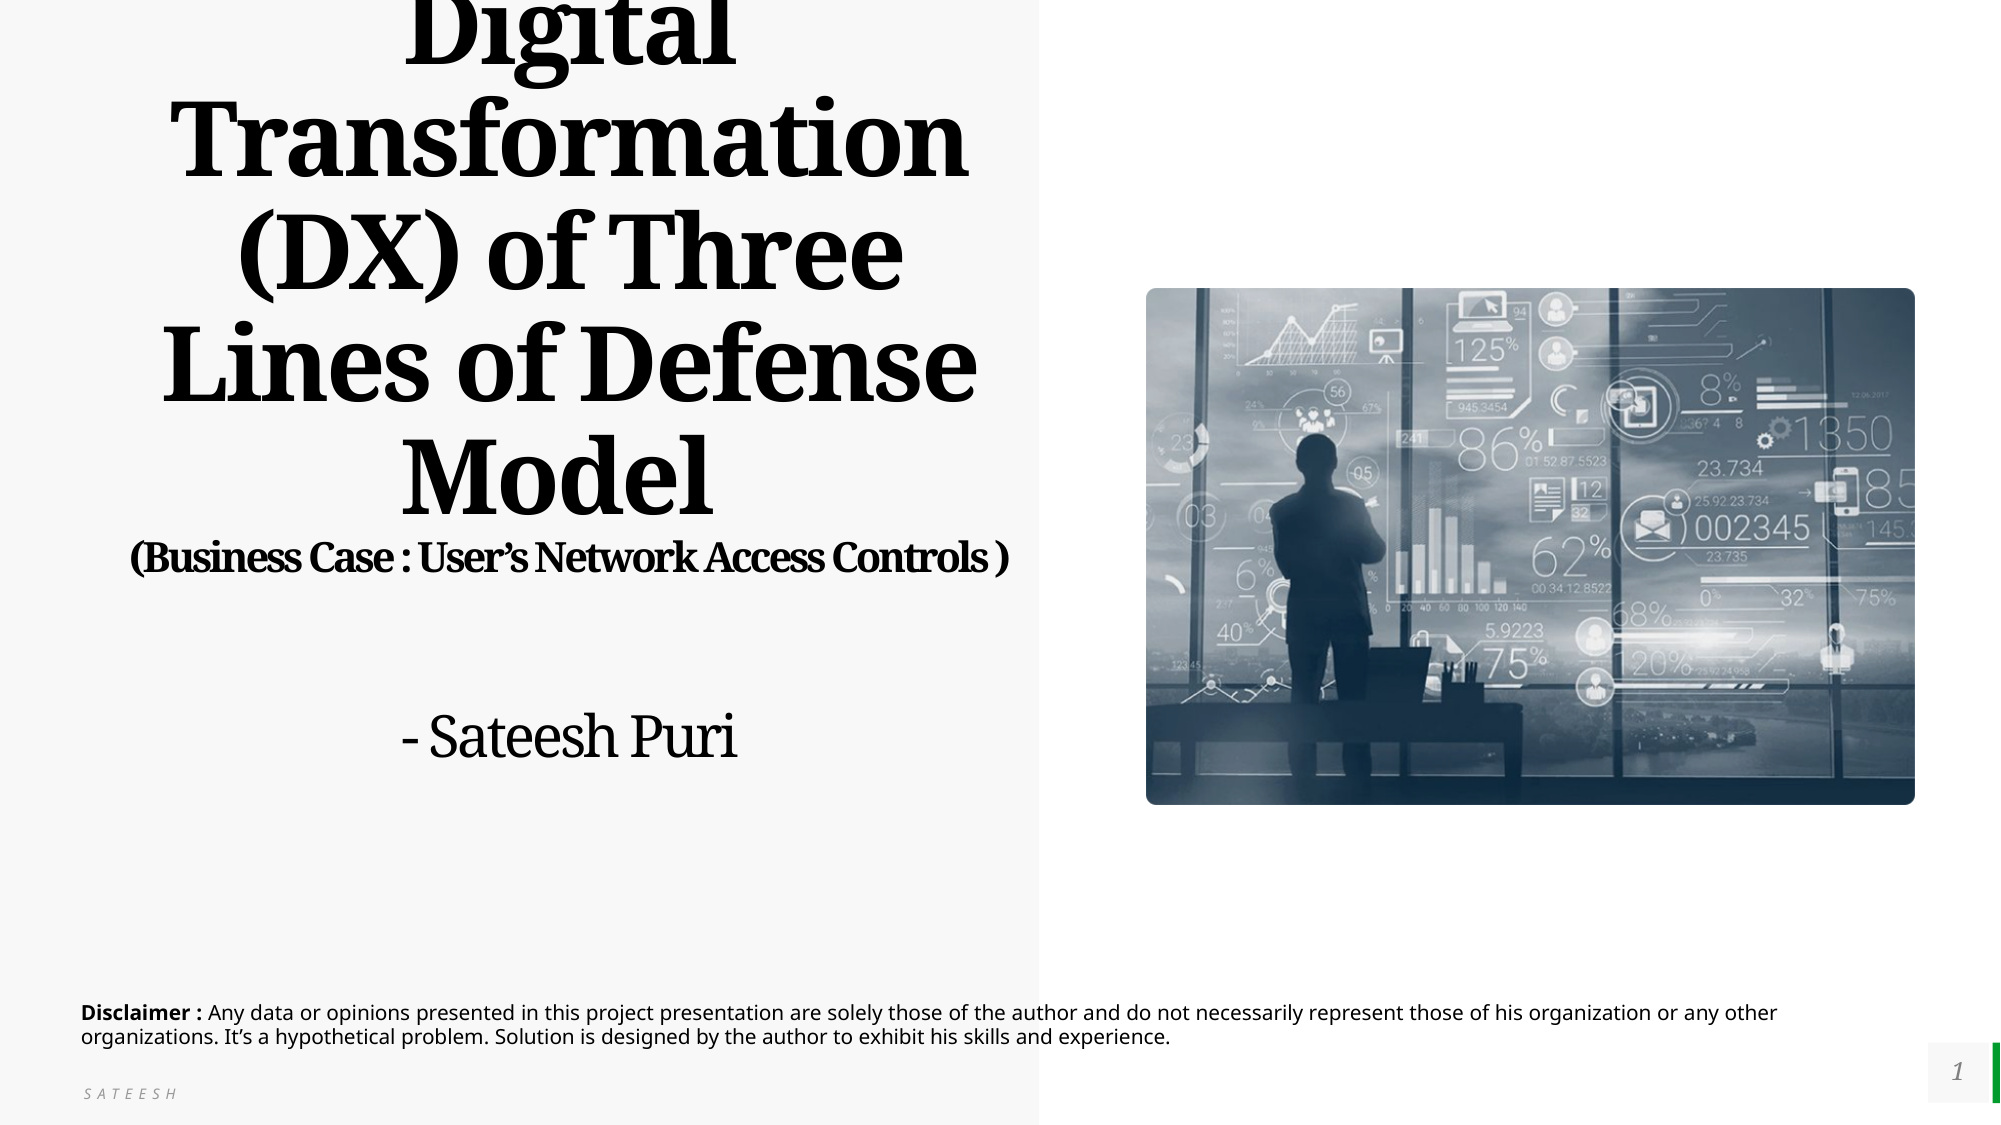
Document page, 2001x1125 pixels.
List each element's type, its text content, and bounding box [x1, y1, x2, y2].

slide_number 1 [1928, 1042, 1989, 1103]
title Digital Transformation (DX) of Three Lines of Defense Model (Business Case : User’s Network Access Controls ) - Sateesh Puri [0, 0, 1040, 1125]
picture [1143, 286, 1918, 806]
text_box Disclaimer : Any data or opinions presented in this project presentation are solely those of the author and do not necessarily represent those of his organization or any other organizations. It’s a hypothetical problem. Solution is designed by the author to exhibit his skills and experience. [66, 991, 1793, 1057]
